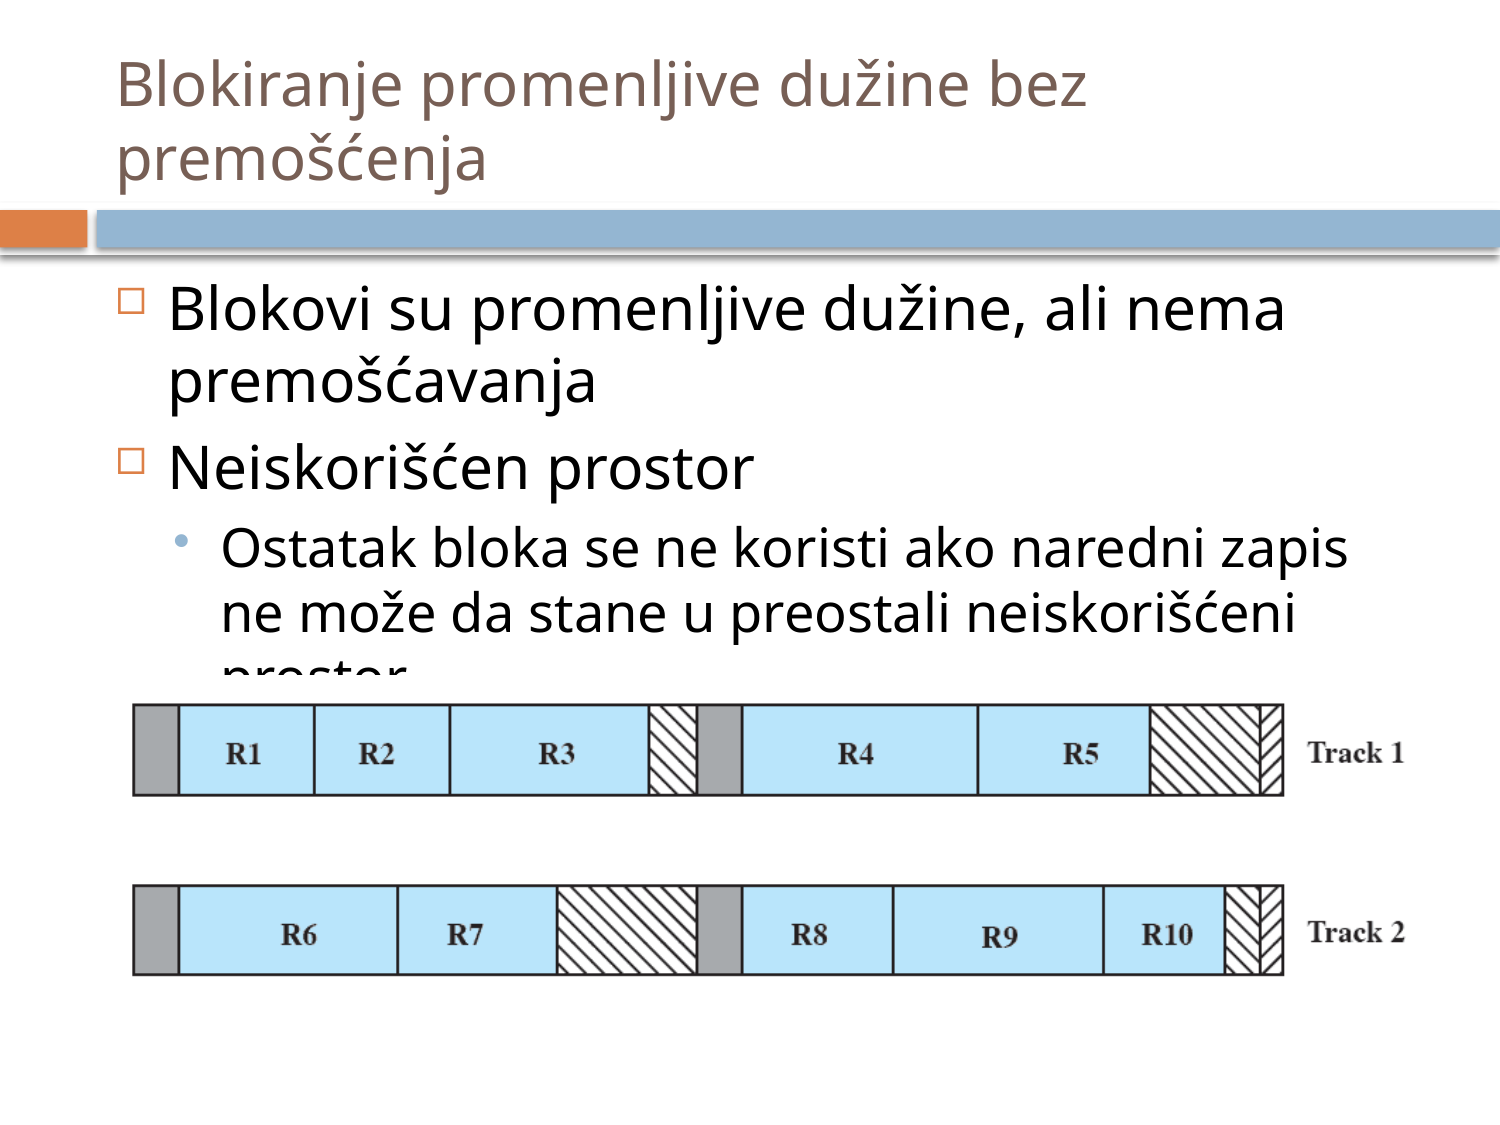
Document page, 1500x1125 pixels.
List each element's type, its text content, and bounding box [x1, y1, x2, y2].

picture [100, 674, 1452, 1001]
title Blokiranje promenljive dužine bez premošćenja [100, 37, 1438, 200]
list Blokovi su promenljive dužine, ali nema premošćavanja Neiskorišćen prostor Ostatak bloka se ne koristi ako naredni zapis ne može da stane u preostali neiskorišćeni prostor [100, 262, 1438, 674]
